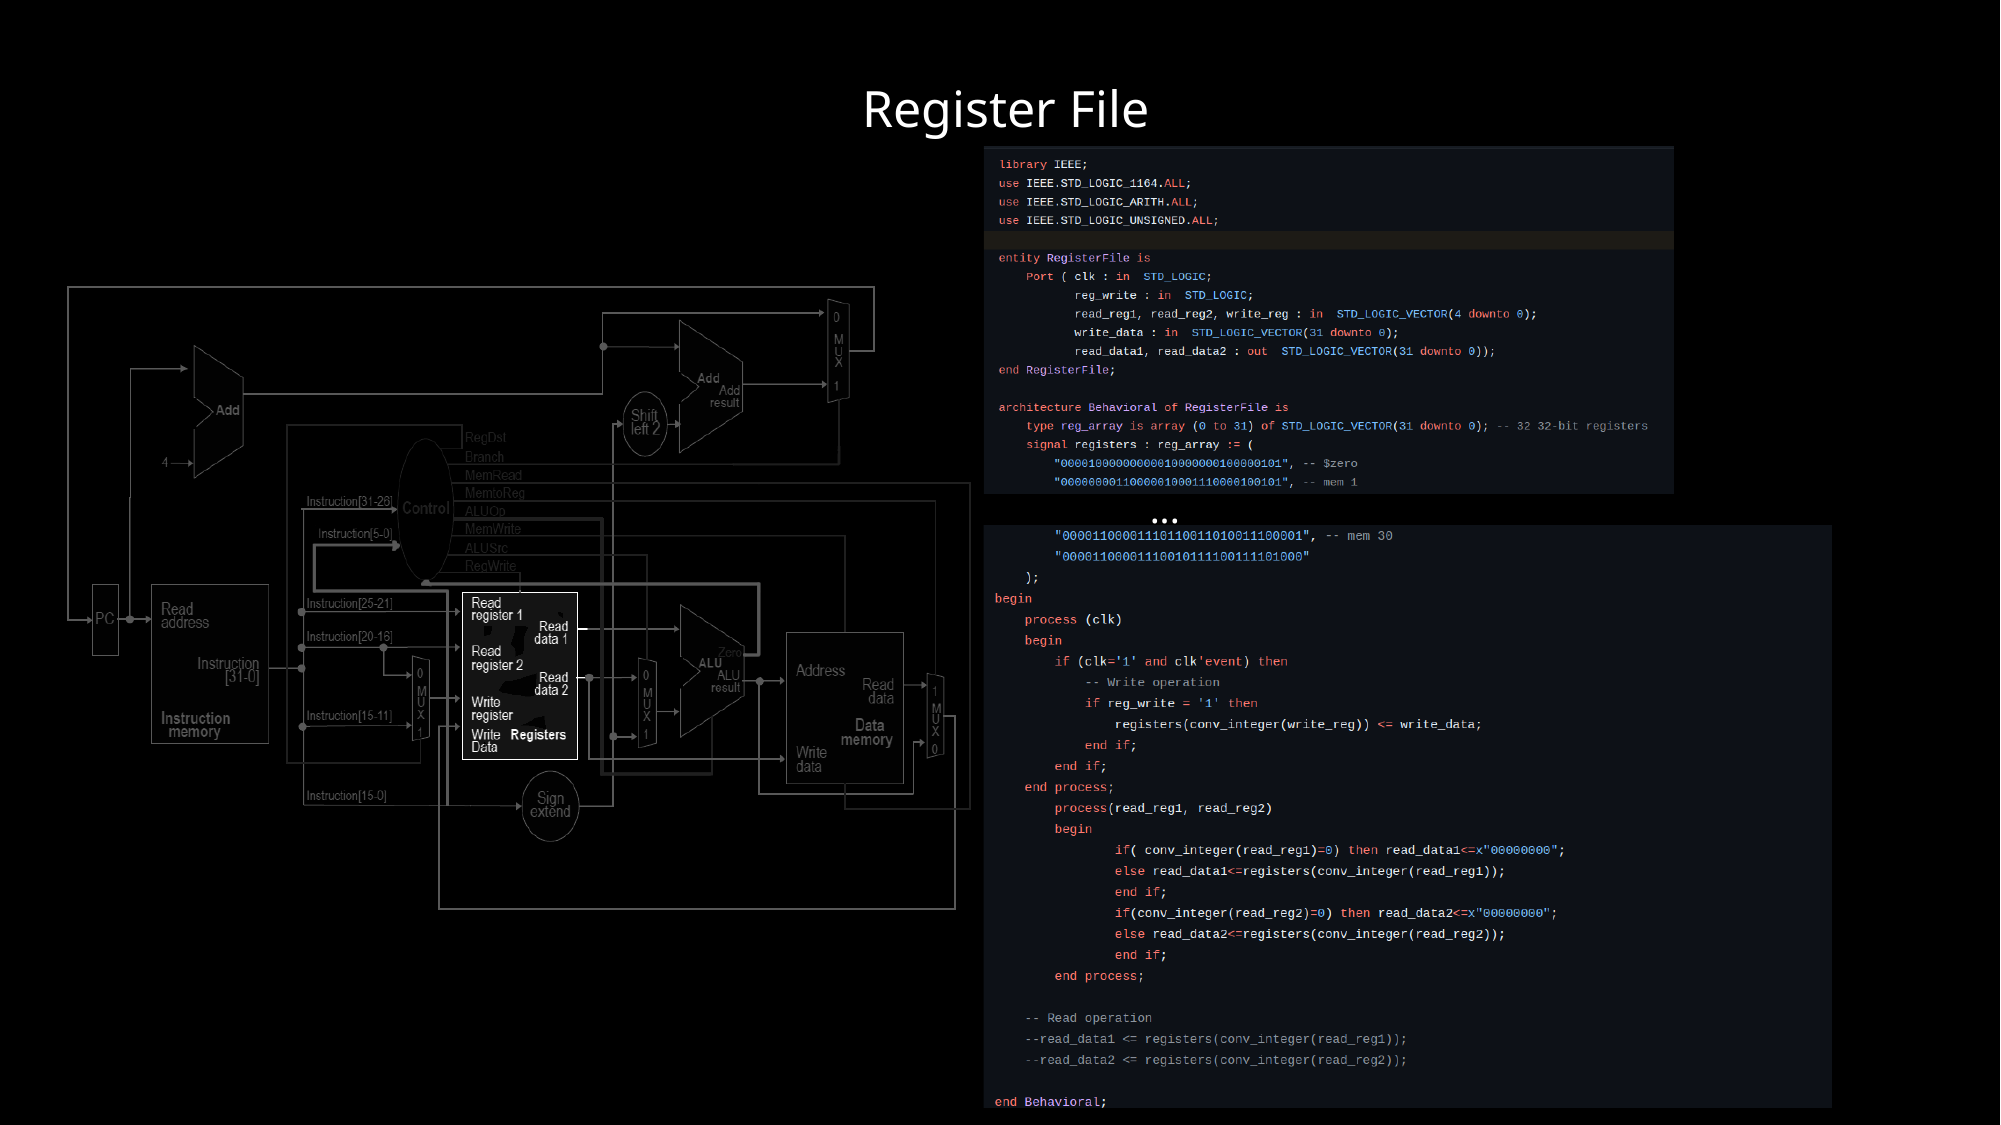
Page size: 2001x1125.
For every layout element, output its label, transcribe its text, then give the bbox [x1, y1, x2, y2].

text_box Register File [847, 70, 1409, 146]
picture [51, 146, 1832, 1108]
text_box ... [1134, 494, 1203, 525]
